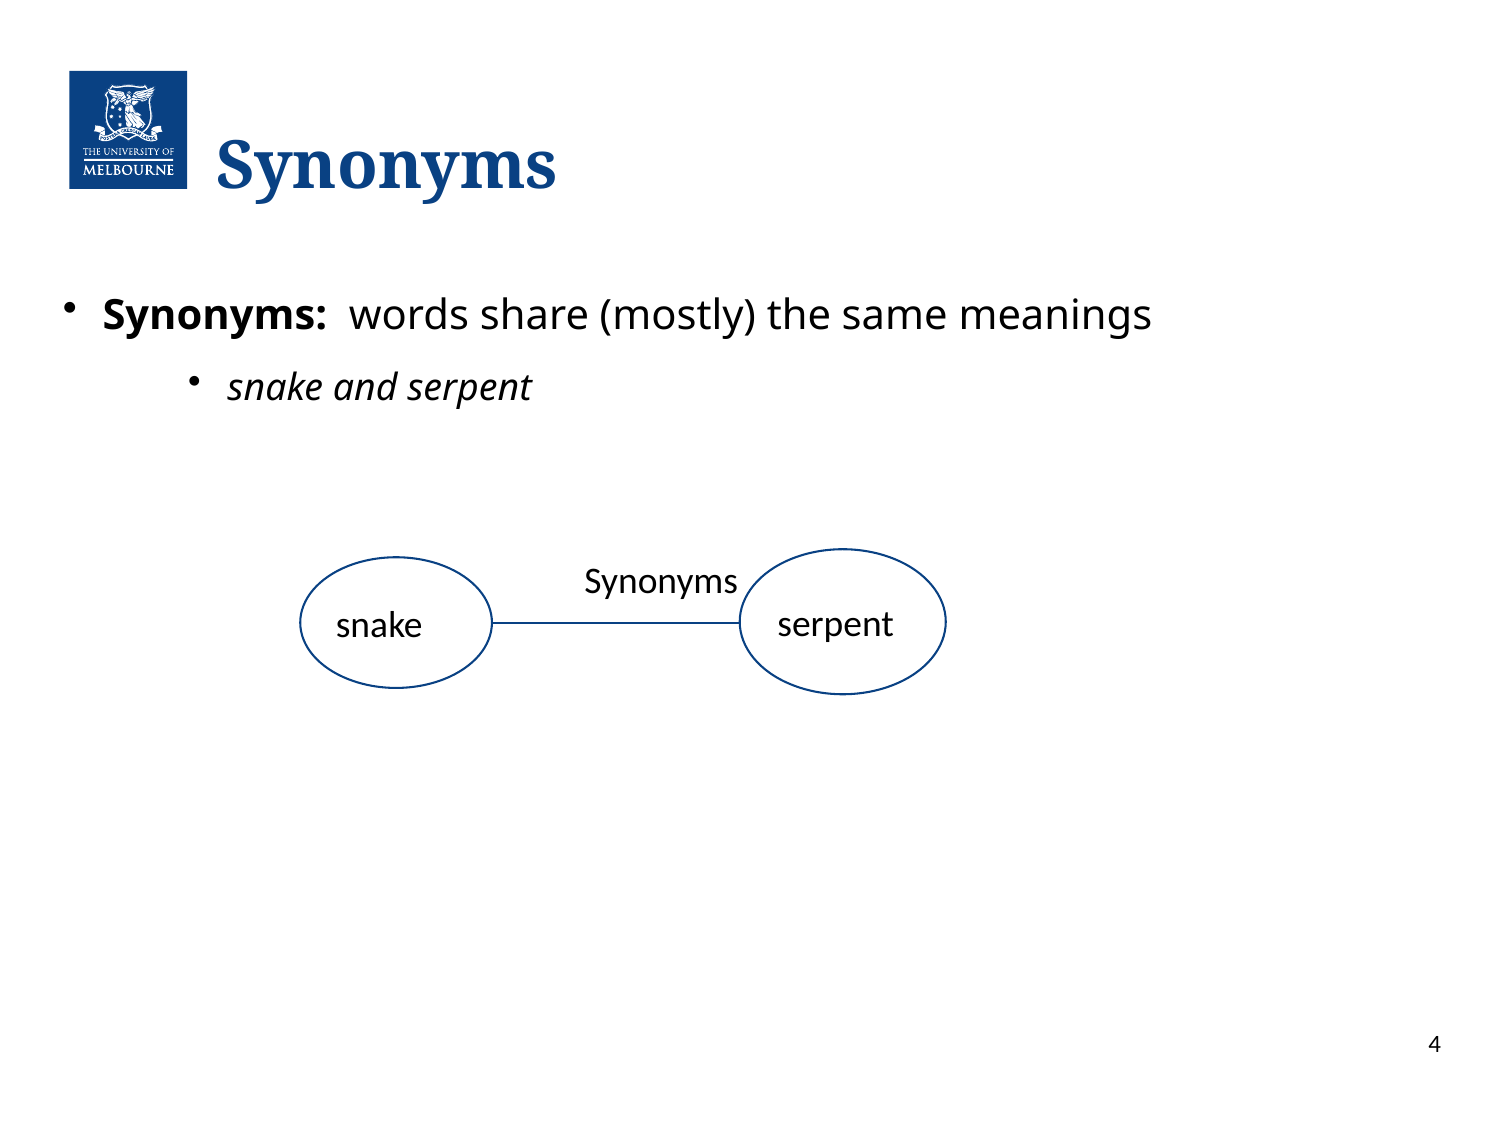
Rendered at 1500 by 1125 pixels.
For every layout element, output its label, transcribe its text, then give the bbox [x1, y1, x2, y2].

text_box serpent [739, 549, 946, 695]
title Synonyms [208, 64, 1444, 211]
text_box Synonyms [576, 548, 746, 609]
list Synonyms: words share (mostly) the same meanings snake and serpent [54, 279, 1445, 999]
slide_number 4 [1419, 1029, 1442, 1056]
text_box snake [300, 557, 492, 688]
